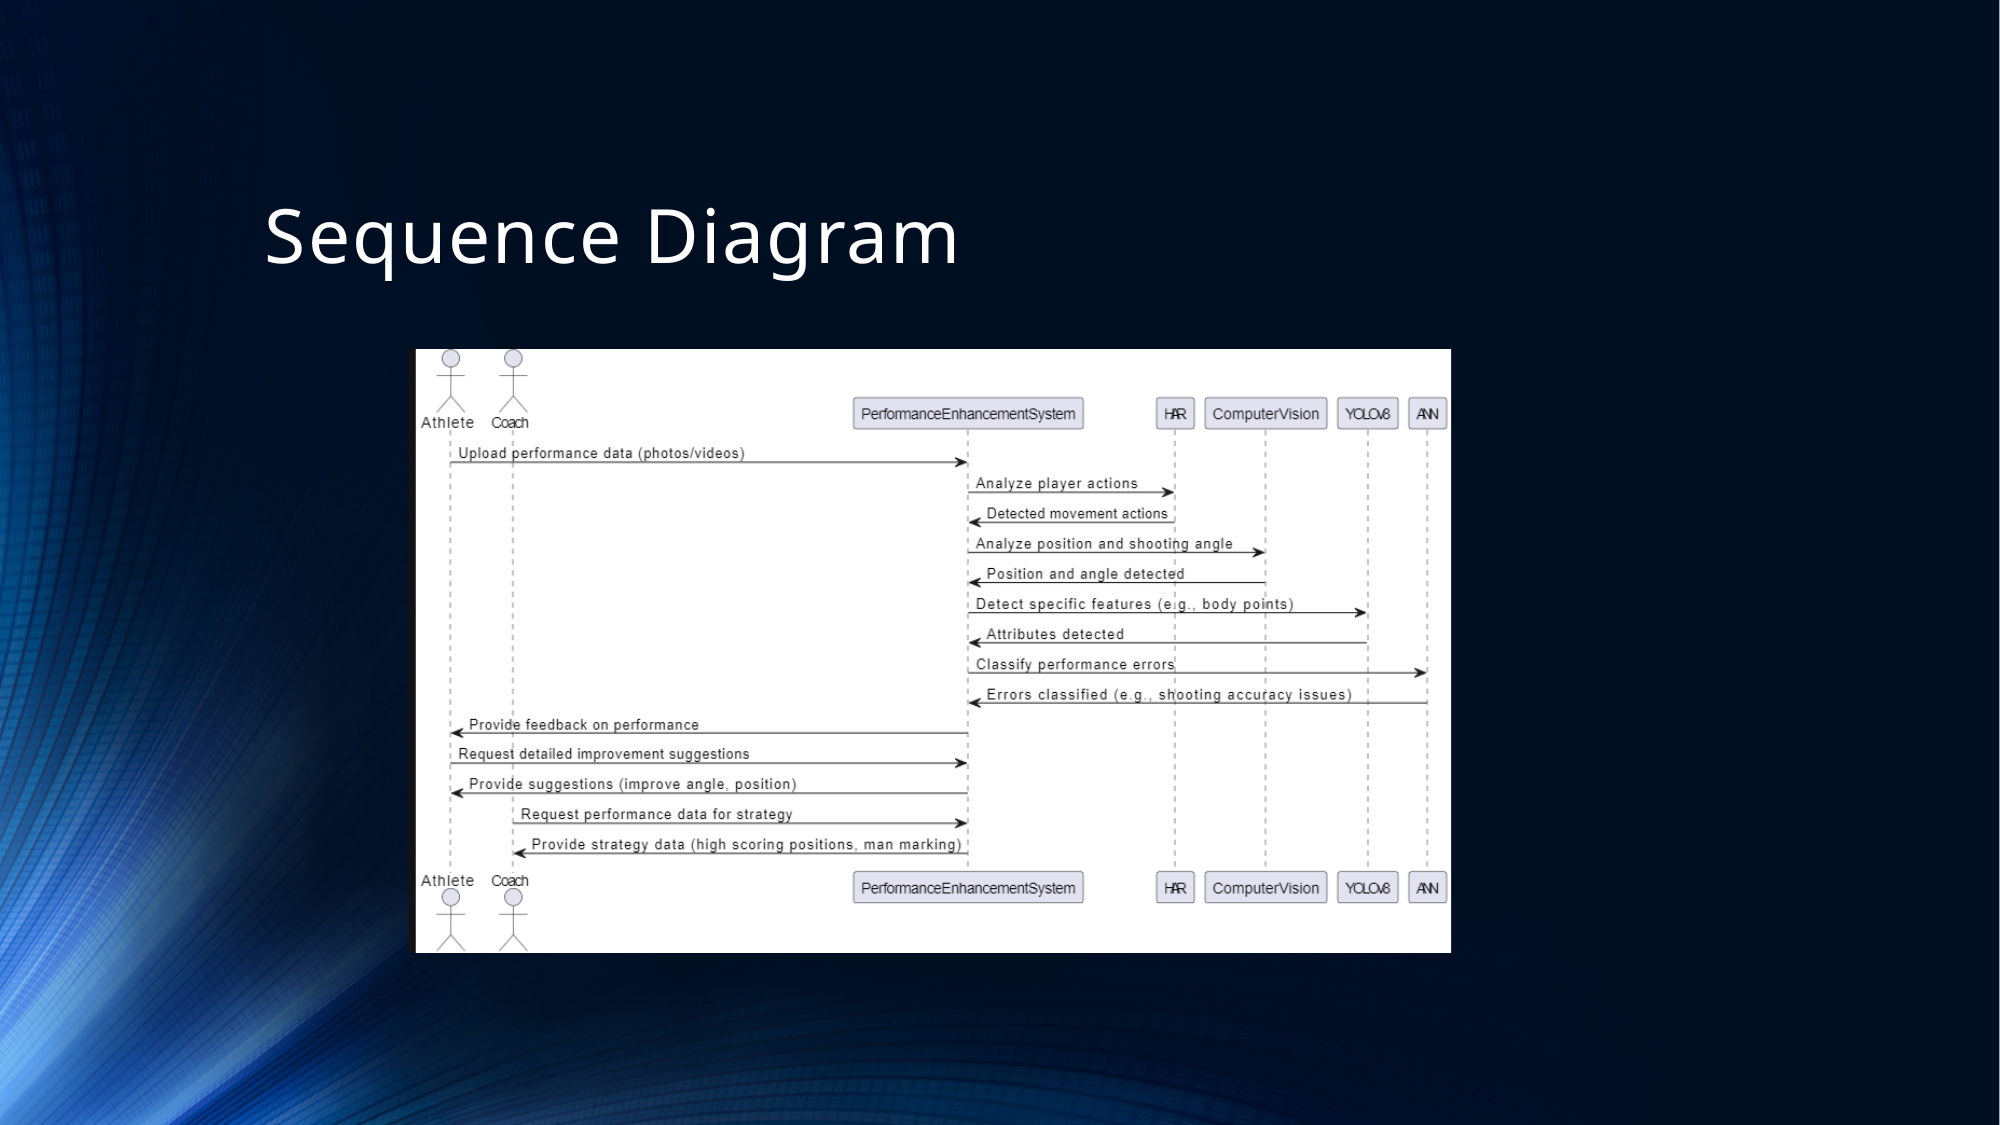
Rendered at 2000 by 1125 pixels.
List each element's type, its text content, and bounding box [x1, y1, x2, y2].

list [409, 349, 1452, 953]
picture [0, 0, 2000, 1125]
title Sequence Diagram [249, 62, 1750, 288]
